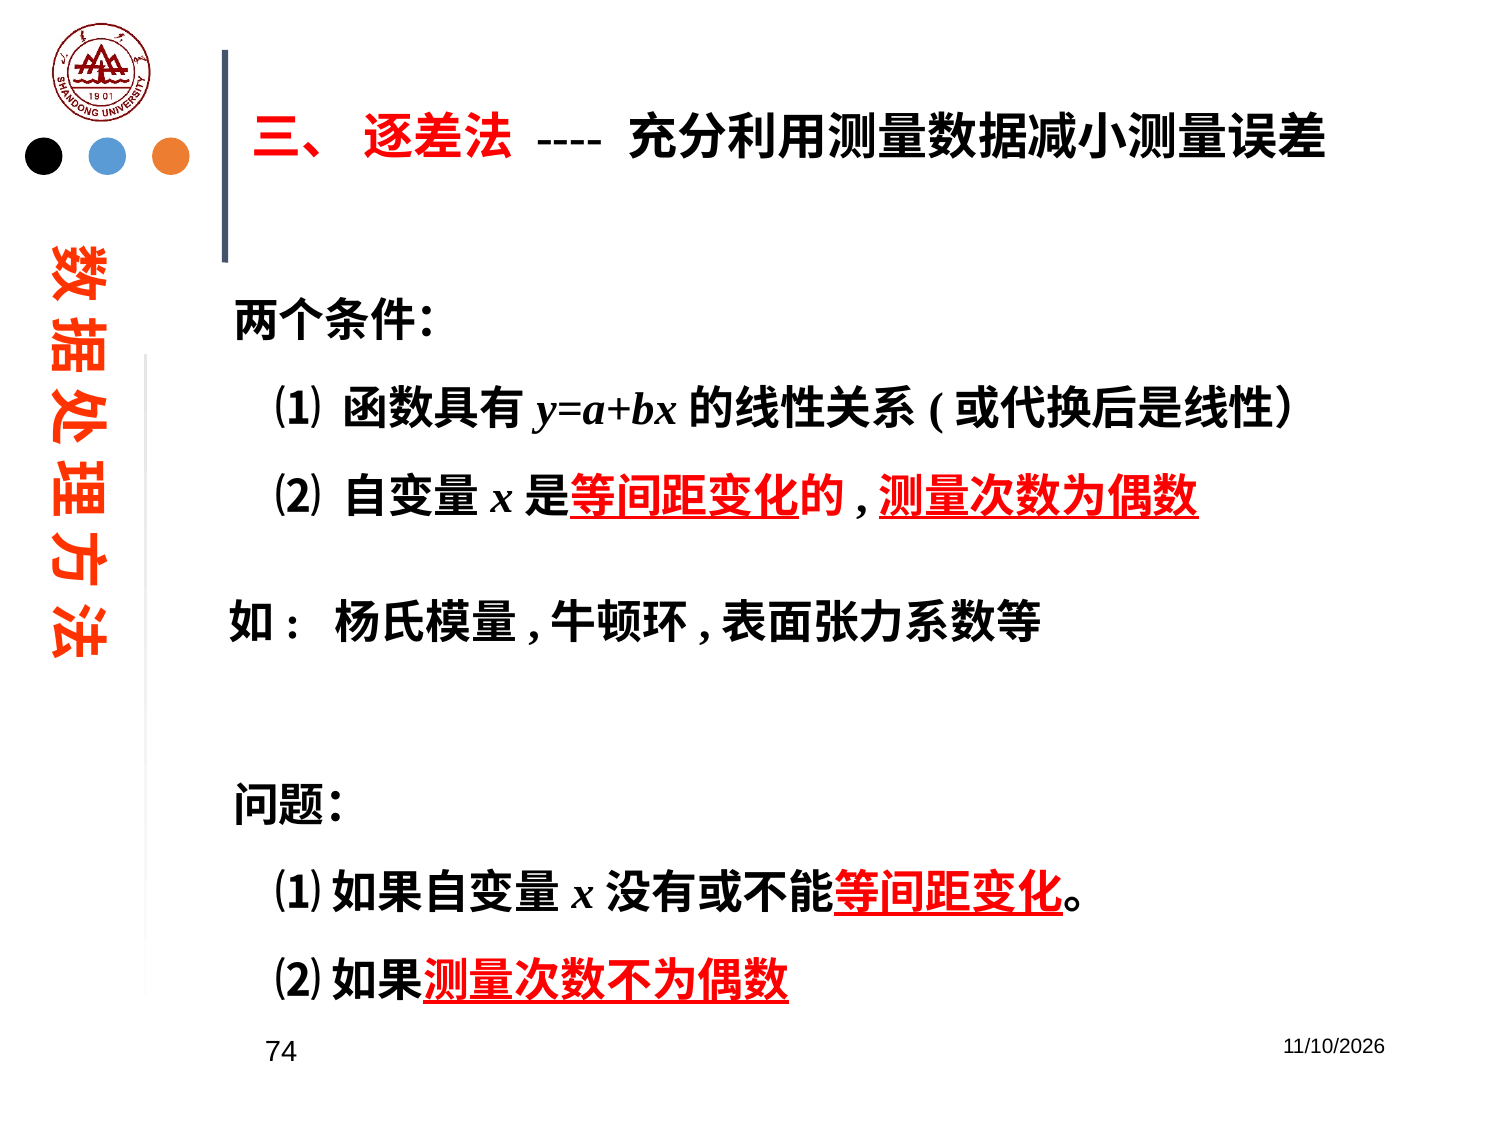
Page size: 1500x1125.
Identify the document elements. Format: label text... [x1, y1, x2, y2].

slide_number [1087, 1025, 1400, 1100]
text_box 问题： ⑴如果自变量x没有或不能等间距变化。 ⑵如果测量次数不为偶数 [218, 751, 1459, 1014]
text_box 数 据 处 理 方 法 [22, 229, 124, 799]
text_box 两个条件： ⑴ 函数具有y=a+bx的线性关系(或代换后是线性） ⑵ 自变量x是等间距变化的,测量次数为偶数 [218, 267, 1459, 530]
slide_number 74 [249, 1025, 463, 1100]
picture [51, 22, 151, 122]
text_box 如: 杨氏模量,牛顿环,表面张力系数等 [213, 569, 1057, 656]
text_box 三、 逐差法 ---- 充分利用测量数据减小测量误差 [237, 96, 1343, 172]
